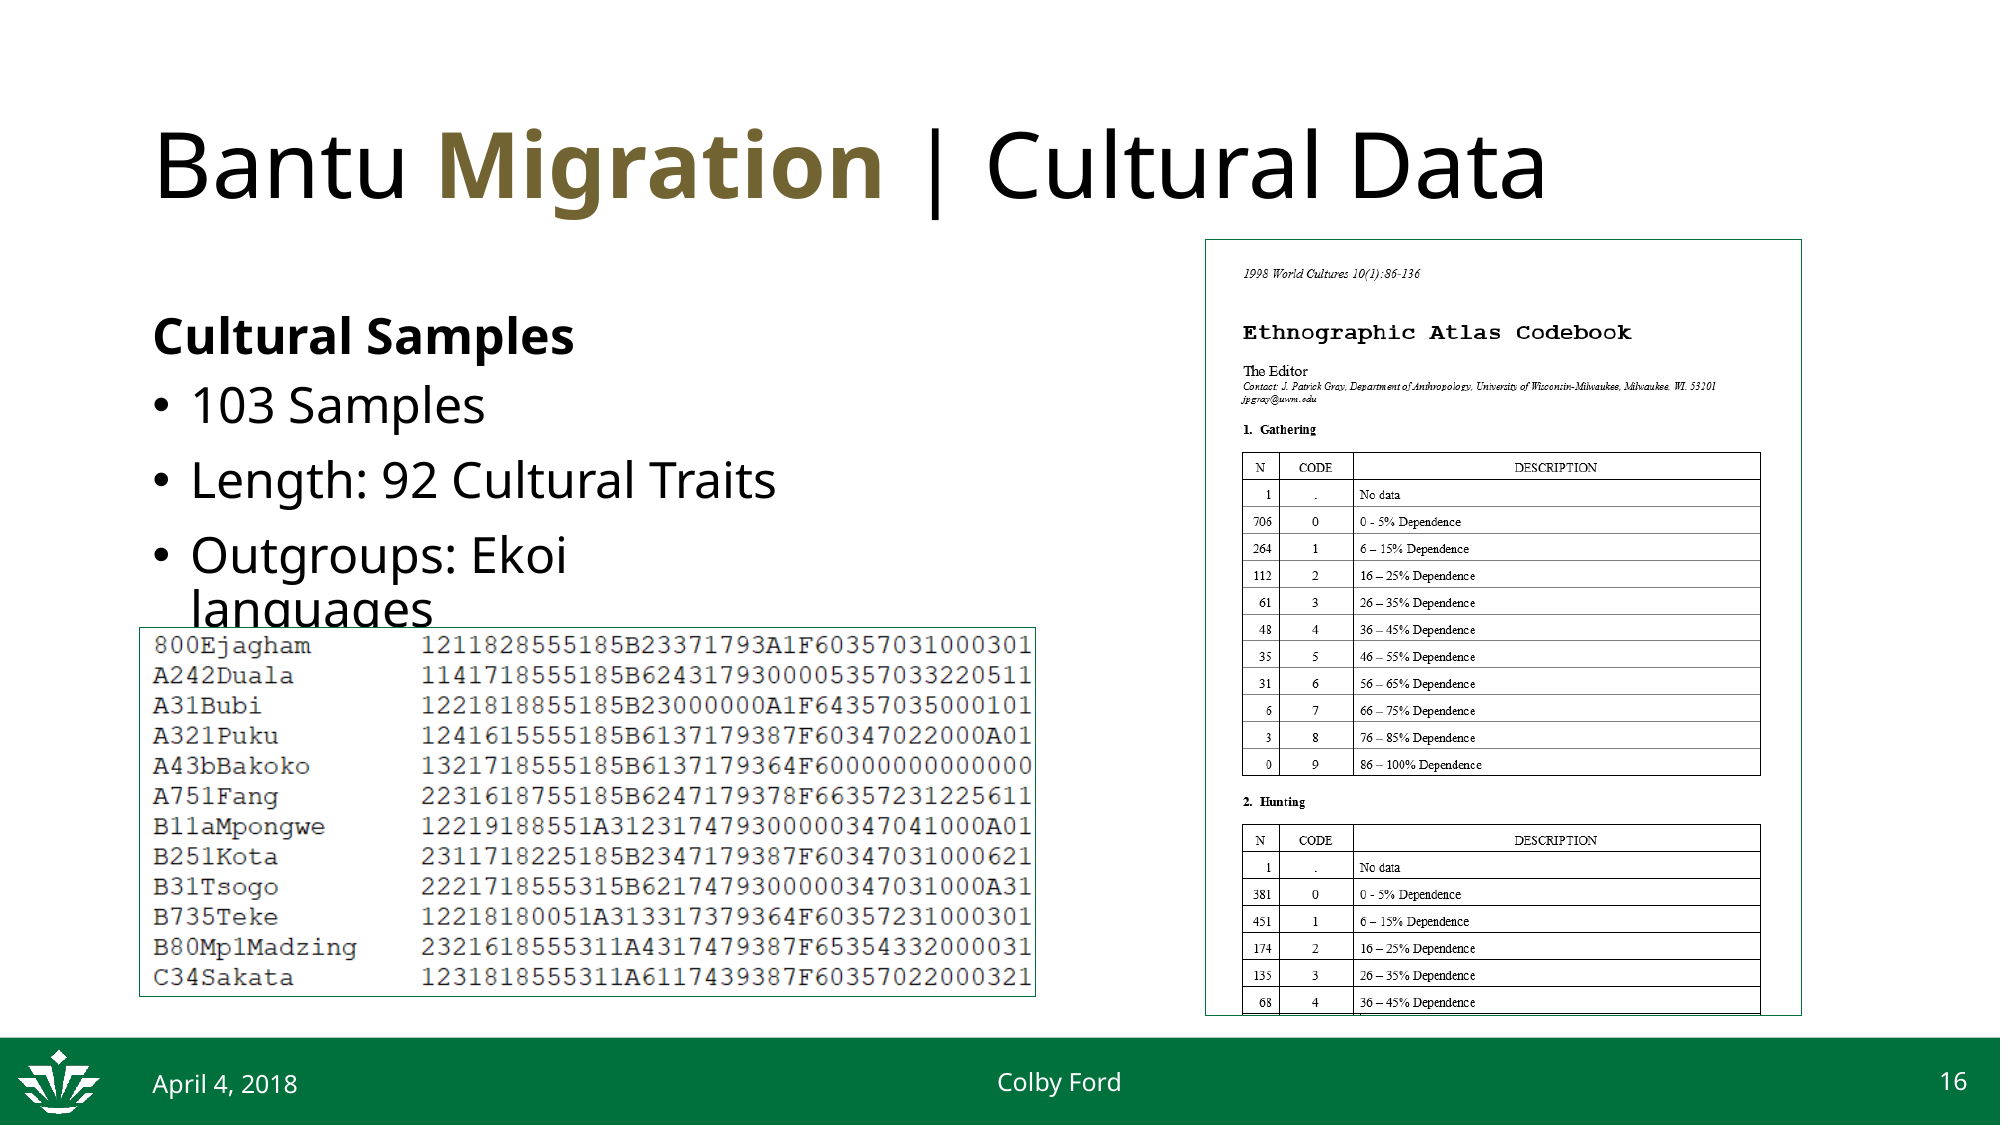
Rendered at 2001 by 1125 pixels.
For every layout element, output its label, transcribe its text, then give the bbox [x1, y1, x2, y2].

footer Colby Ford [624, 1053, 1495, 1114]
slide_number 16 [1532, 1052, 1983, 1113]
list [1205, 239, 1802, 1016]
picture [139, 627, 1036, 997]
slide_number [137, 1053, 588, 1114]
title Bantu Migration | Cultural Data [137, 59, 1863, 278]
list Cultural Samples [137, 275, 984, 373]
list 103 Samples Length: 92 Cultural Traits Outgroups: Ekoi languages [137, 373, 841, 1016]
